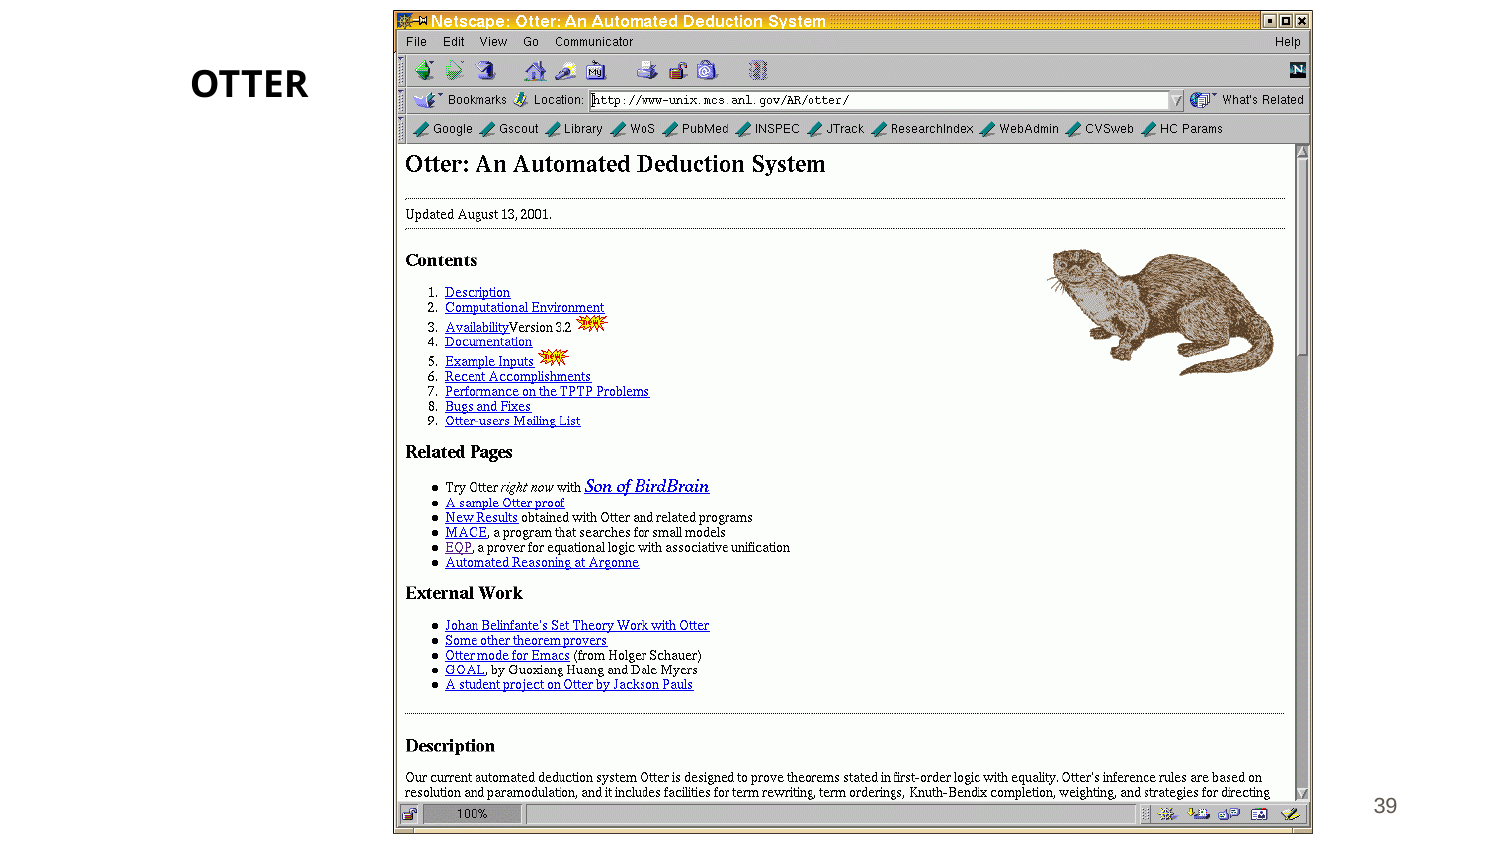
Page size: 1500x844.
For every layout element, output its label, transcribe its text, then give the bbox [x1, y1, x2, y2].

title OTTER [174, 28, 388, 113]
picture [393, 10, 1313, 834]
slide_number ‹#› [1316, 768, 1413, 826]
